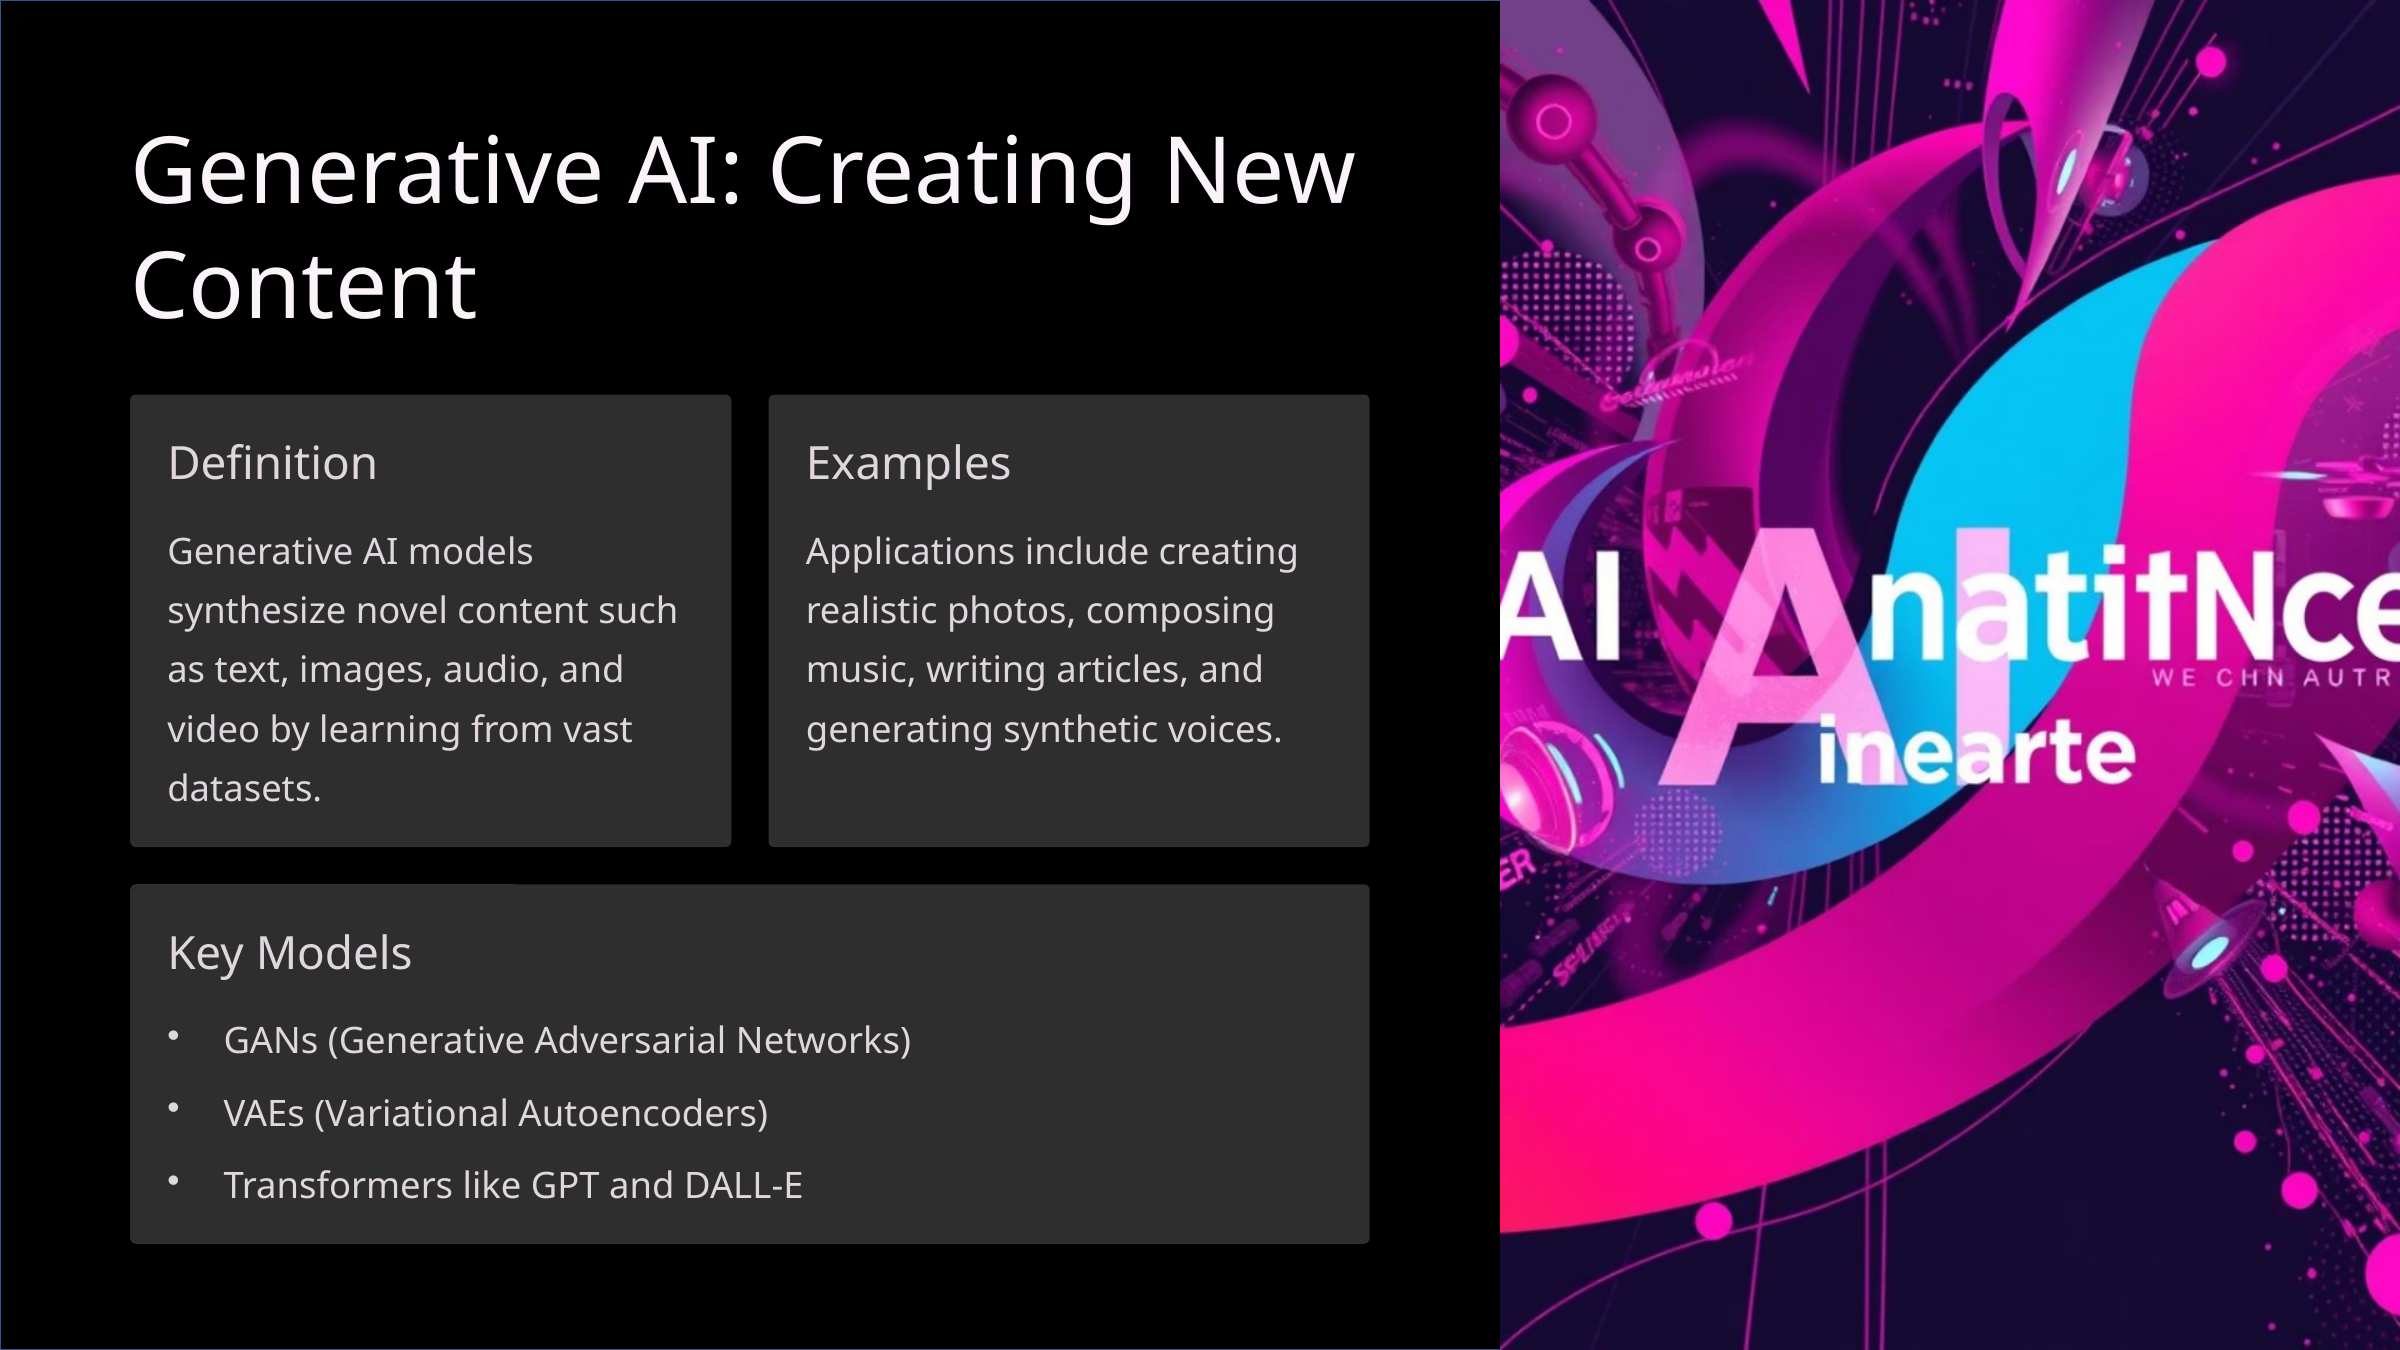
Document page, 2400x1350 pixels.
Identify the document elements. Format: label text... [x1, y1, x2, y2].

picture [1499, 0, 2400, 1350]
text_box Generative AI: Creating New Content [130, 106, 1370, 339]
text_box Applications include creating realistic photos, composing music, writing articles, and generating synthetic voices. [805, 512, 1333, 751]
text_box [130, 884, 1370, 1244]
text_box Examples [805, 431, 1271, 490]
text_box Transformers like GPT and DALL-E [167, 1146, 1333, 1207]
text_box [130, 394, 732, 848]
text_box VAEs (Variational Autoencoders) [167, 1074, 1333, 1134]
text_box [768, 394, 1370, 848]
text_box Key Models [167, 921, 633, 980]
text_box GANs (Generative Adversarial Networks) [167, 1001, 1333, 1062]
text_box Generative AI models synthesize novel content such as text, images, audio, and video by learning from vast datasets. [167, 512, 695, 810]
text_box [0, 0, 1499, 1350]
text_box Definition [167, 431, 633, 490]
